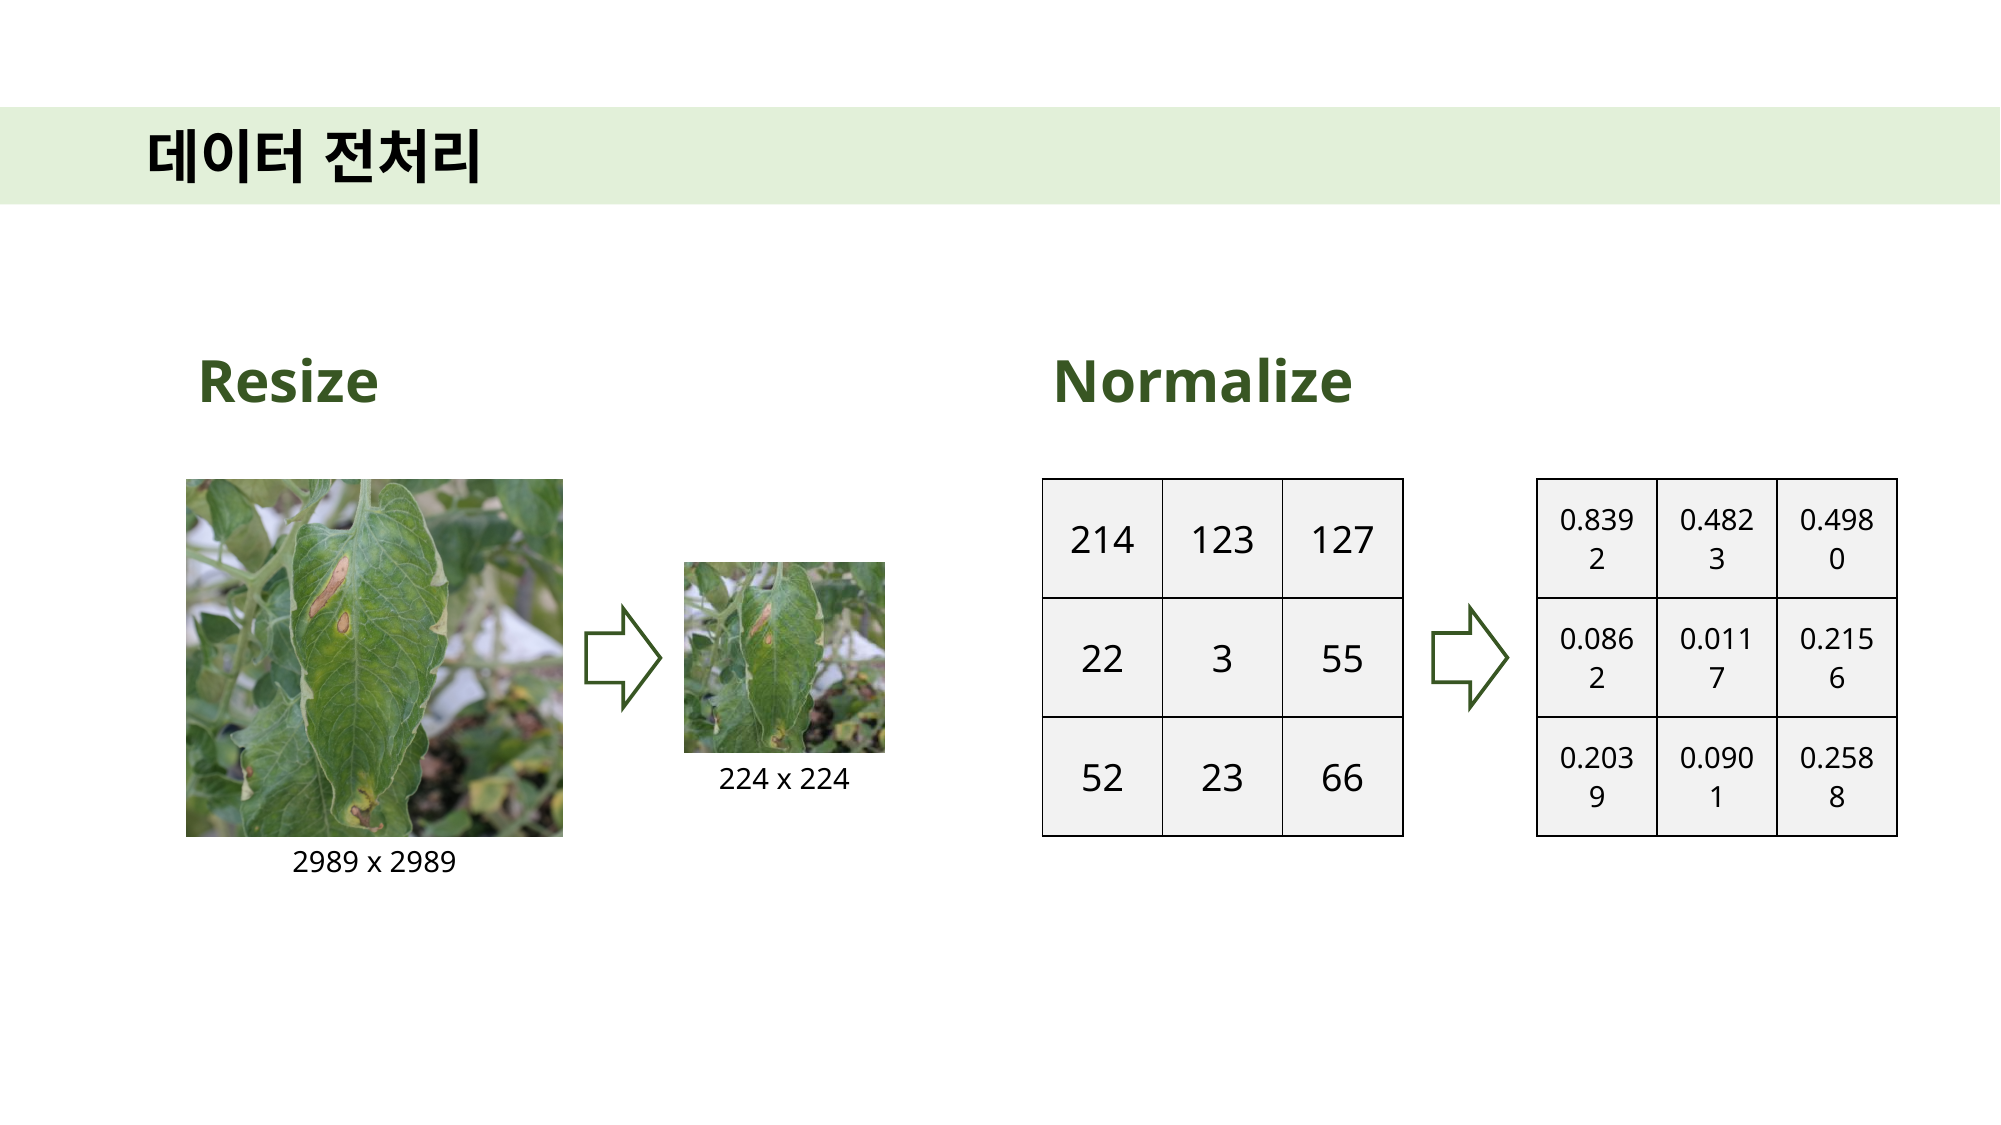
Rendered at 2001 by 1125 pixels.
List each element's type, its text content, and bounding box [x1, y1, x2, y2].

text_box [0, 106, 2000, 205]
table_cell 0.0862 [1538, 599, 1656, 716]
table_cell 0.0901 [1658, 718, 1776, 835]
text_box Normalize [1038, 336, 1369, 422]
text_box Resize [182, 336, 395, 422]
table_cell 3 [1163, 599, 1282, 716]
table_header 127 [1283, 480, 1402, 597]
table_header 214 [1043, 480, 1162, 597]
text_box [1432, 605, 1509, 711]
table_cell 55 [1283, 599, 1402, 716]
table_header 123 [1163, 480, 1282, 597]
table_header 0.8392 [1538, 480, 1656, 597]
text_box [684, 562, 885, 795]
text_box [186, 479, 563, 878]
table_cell 0.2039 [1538, 718, 1656, 835]
table_cell 52 [1043, 718, 1162, 835]
table_cell 0.2588 [1778, 718, 1896, 835]
table_header 0.4823 [1658, 480, 1776, 597]
text_box 데이터 전처리 [132, 112, 500, 198]
table_cell 23 [1163, 718, 1282, 835]
table_header 0.4980 [1778, 480, 1896, 597]
table_cell 0.0117 [1658, 599, 1776, 716]
table_cell 0.2156 [1778, 599, 1896, 716]
table_cell 22 [1043, 599, 1162, 716]
table_cell 66 [1283, 718, 1402, 835]
text_box [585, 605, 662, 711]
